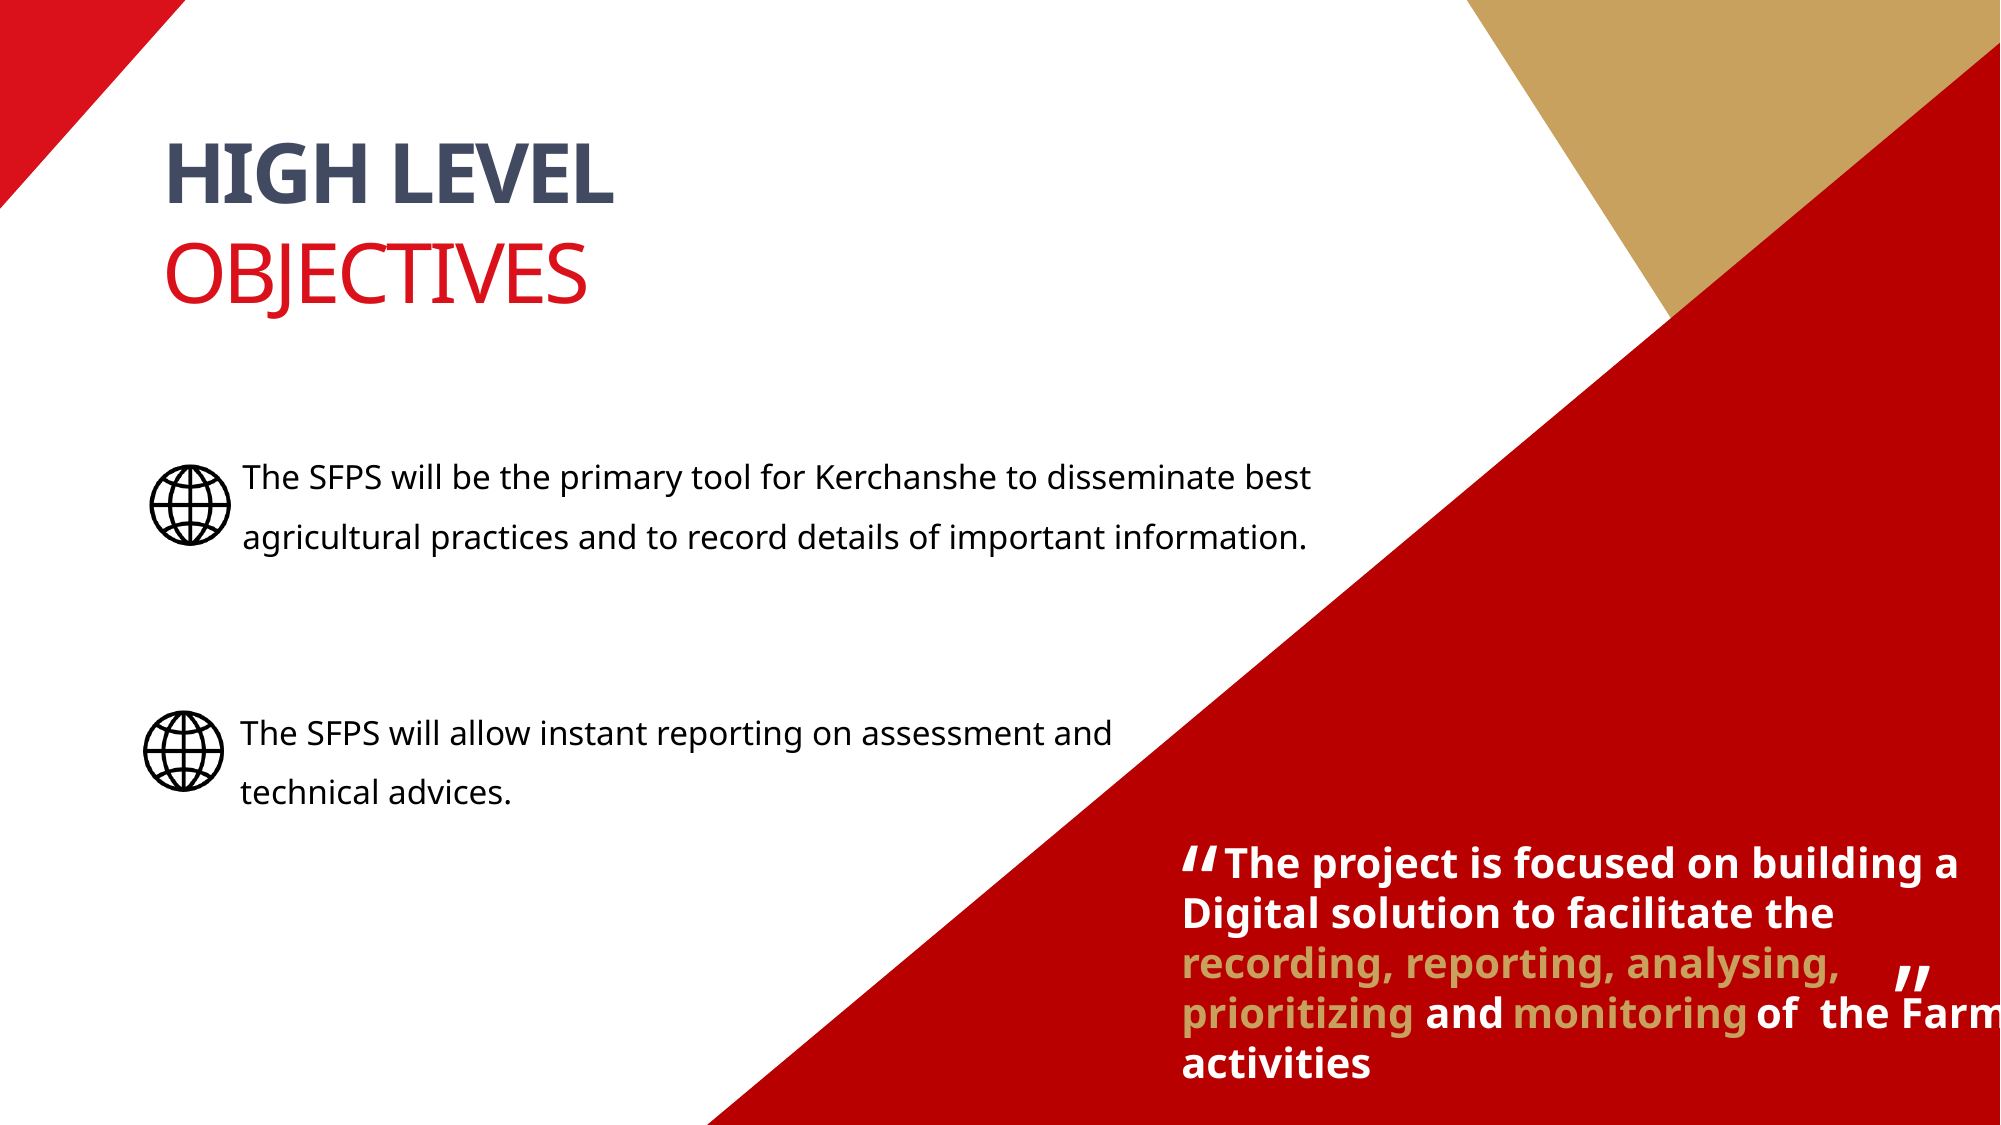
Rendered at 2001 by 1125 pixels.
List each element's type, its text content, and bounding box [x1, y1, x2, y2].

text_box [1222, 41, 2000, 829]
text_box HIGH LEVEL OBJECTIVES [147, 112, 732, 328]
text_box “ [1878, 889, 1946, 1030]
text_box The SFPS will allow instant reporting on assessment and technical advices. [225, 684, 1222, 820]
text_box [0, 0, 187, 211]
text_box [1465, 0, 2000, 318]
text_box The SFPS will be the primary tool for Kerchanshe to disseminate best agricultural practices and to record details of important information. [227, 428, 1361, 564]
text_box “ [1166, 808, 1234, 949]
text_box [705, 820, 2000, 1125]
picture [140, 708, 226, 796]
picture [147, 462, 233, 550]
text_box The project is focused on building a Digital solution to facilitate the recording, reporting, analysing, prioritizing and monitoring of the Farm activities [1166, 829, 2000, 1095]
